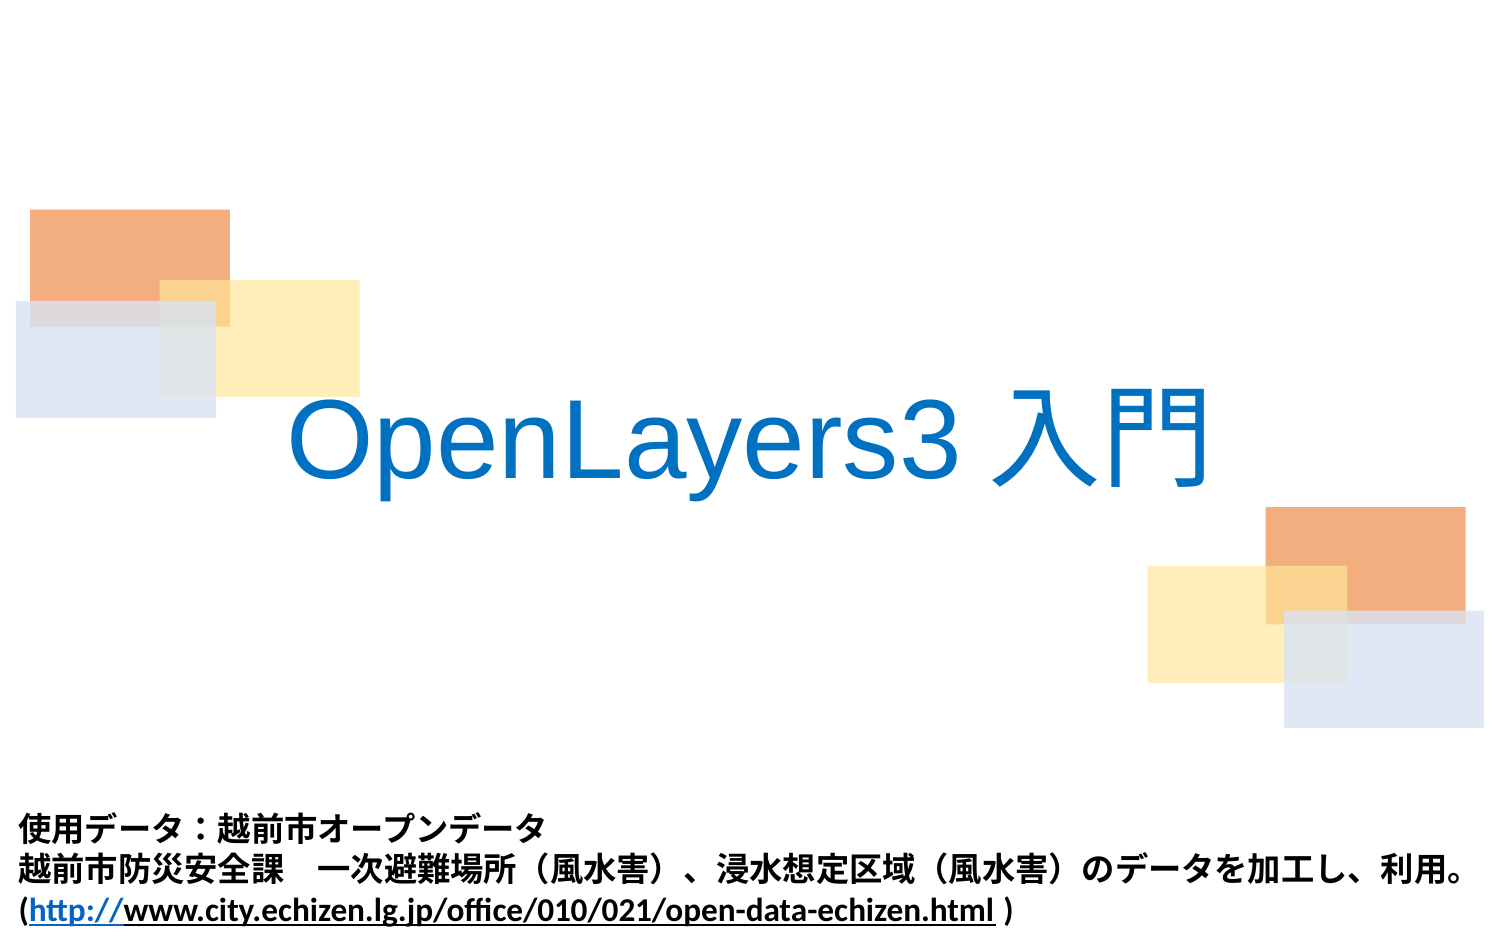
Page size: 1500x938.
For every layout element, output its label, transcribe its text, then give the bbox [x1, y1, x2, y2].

text_box 使用データ：越前市オープンデータ 越前市防災安全課 一次避難場所（風水害）、浸水想定区域（風水害）のデータを加工し、利用。 (http://www.city.echizen.lg.jp/office/010/021/open-data-echizen.html ) [3, 801, 1497, 936]
text_box OpenLayers3入門 [0, 427, 1500, 511]
